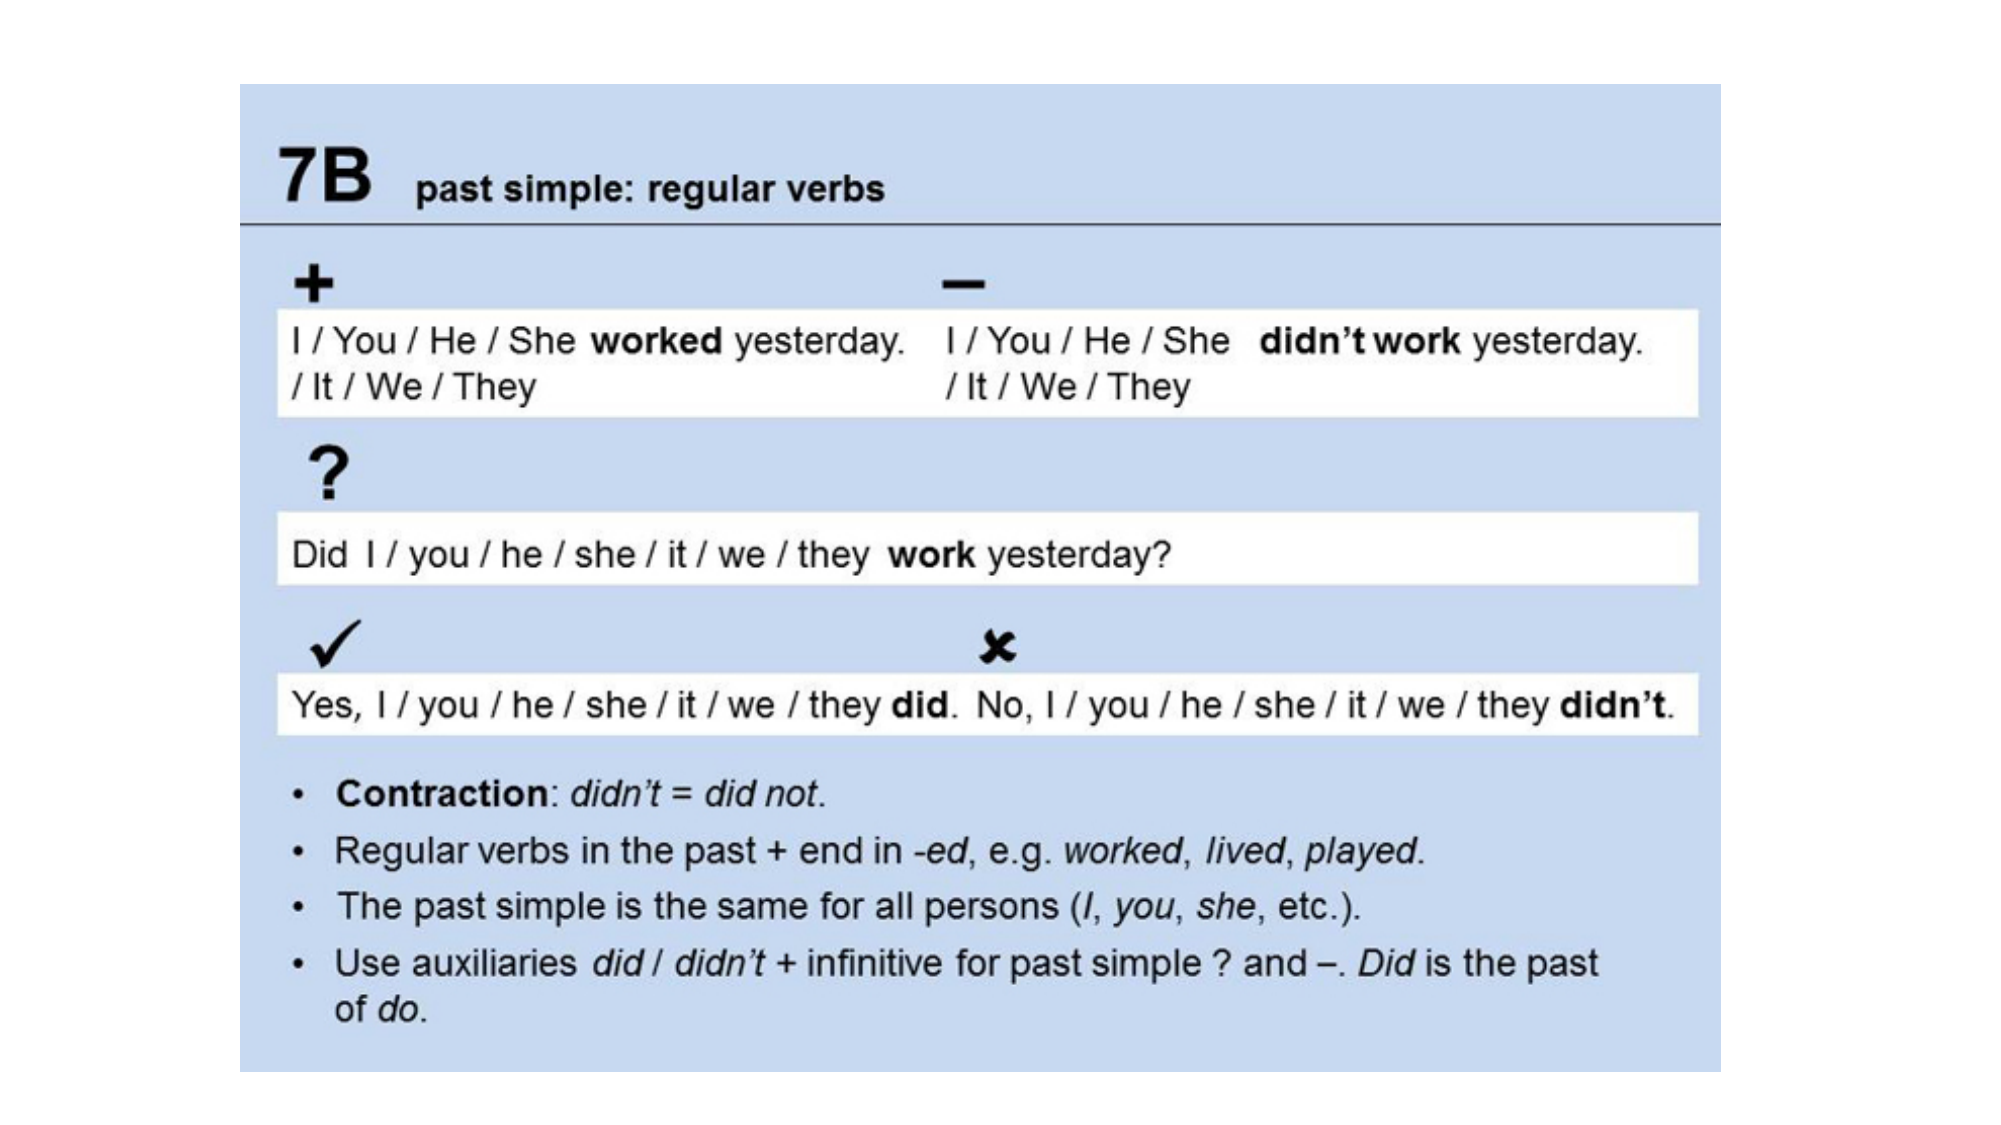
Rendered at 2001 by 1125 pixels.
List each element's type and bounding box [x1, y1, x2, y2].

list [240, 84, 1722, 1073]
